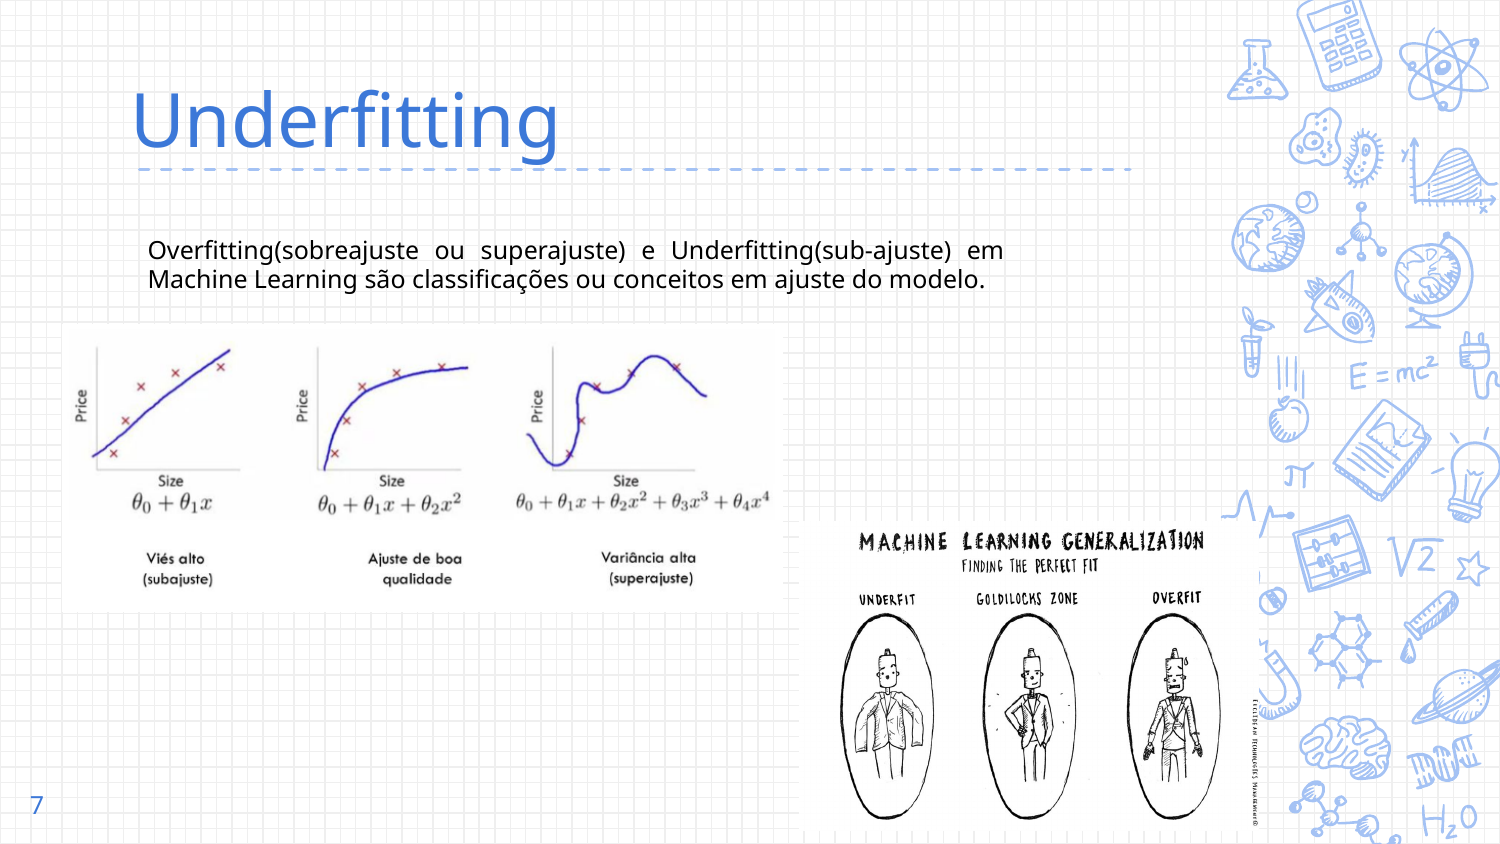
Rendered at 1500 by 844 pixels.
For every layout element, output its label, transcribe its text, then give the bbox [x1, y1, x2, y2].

slide_number ‹#› [14, 774, 105, 840]
text_box Overfitting(sobreajuste ou superajuste) e Underfitting(sub-ajuste) em Machine Learning são classificações ou conceitos em ajuste do modelo. [132, 219, 1021, 761]
title Underfitting [115, 36, 1218, 178]
picture [62, 323, 783, 612]
picture [799, 521, 1259, 831]
